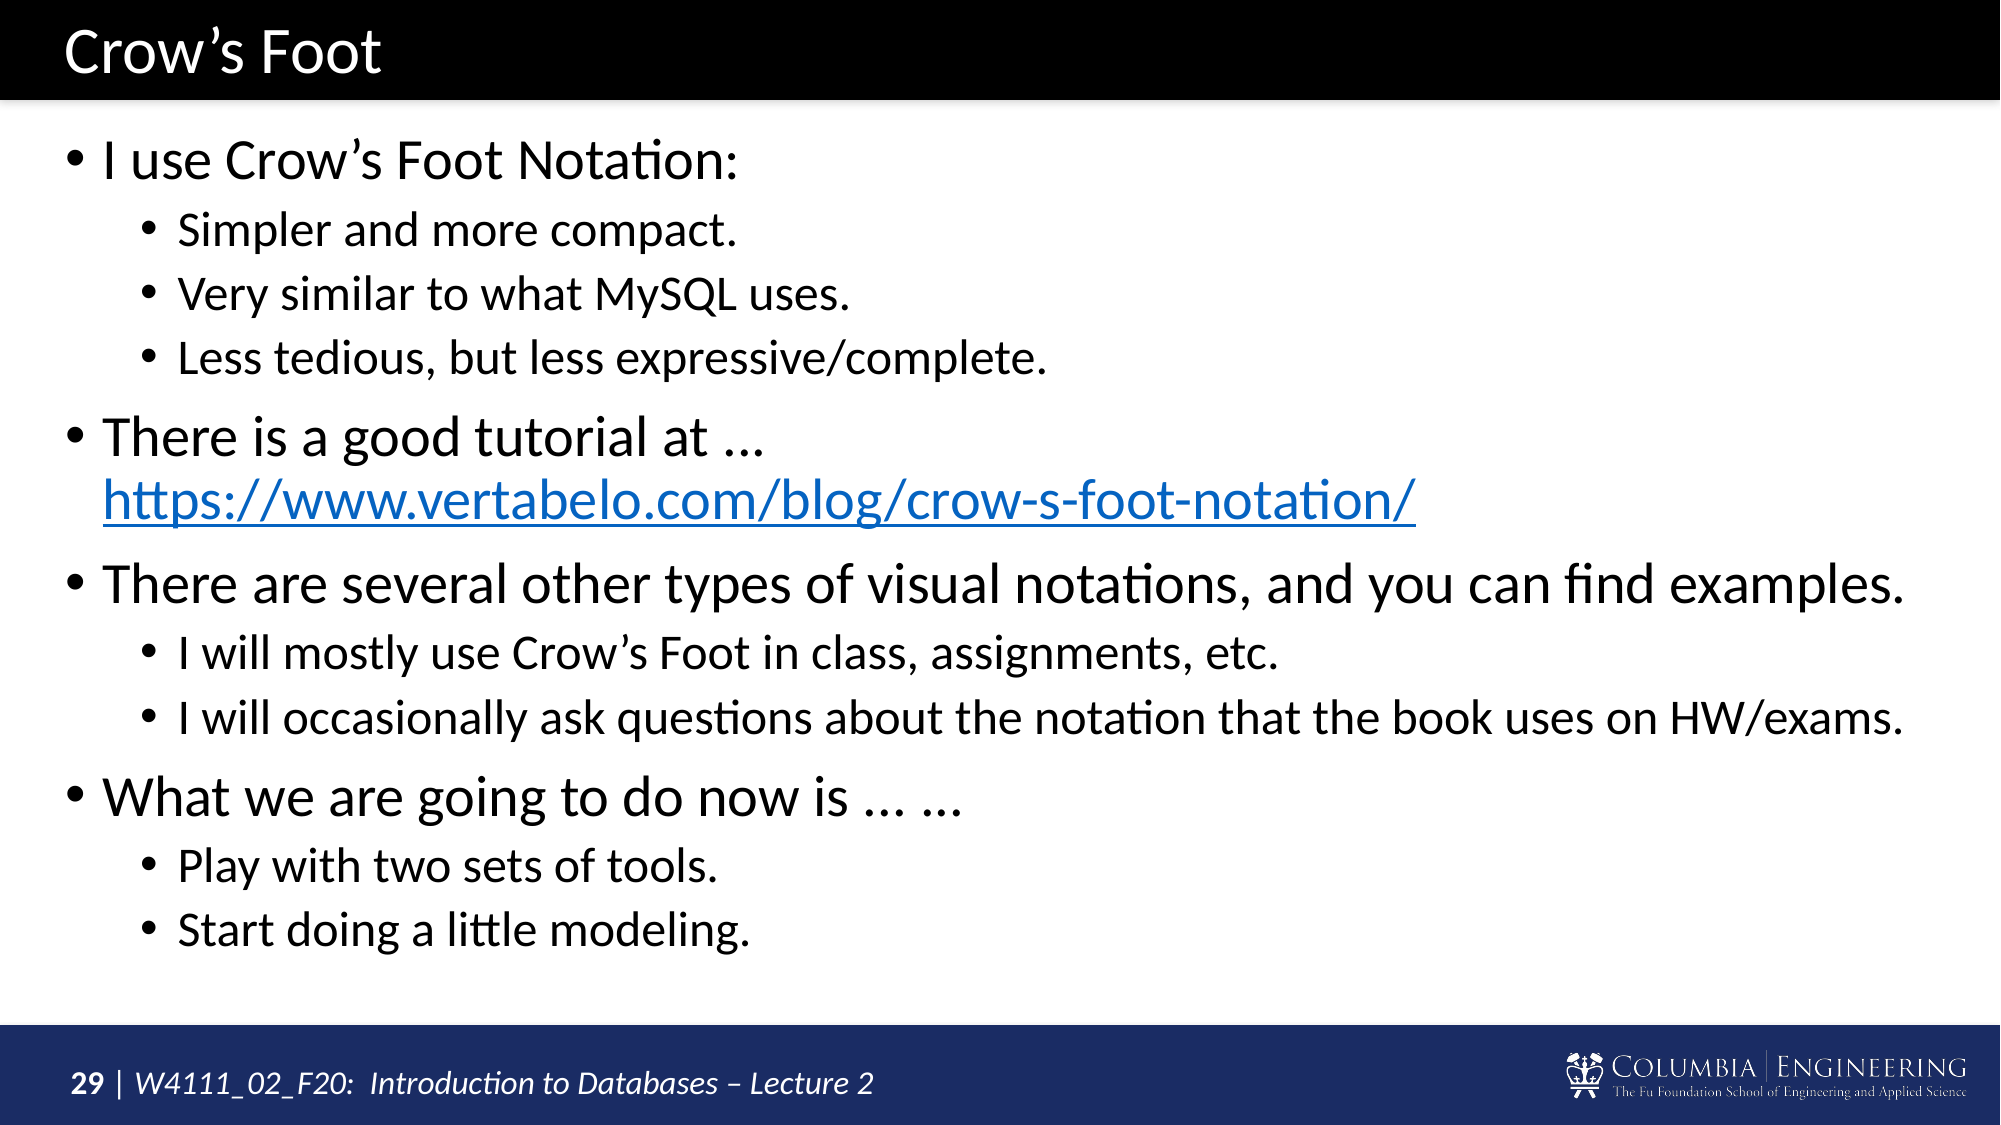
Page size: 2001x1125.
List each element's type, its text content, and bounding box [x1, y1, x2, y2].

text_box Crow’s Foot [49, 0, 1540, 95]
picture [1566, 1050, 1967, 1100]
text_box [0, 0, 2000, 100]
text_box [0, 1025, 2000, 1125]
list I use Crow’s Foot Notation: Simpler and more compact. Very similar to what MySQL uses. Less tedious, but less expressive/complete. There is a good tutorial at ... https://www.vertabelo.com/blog/crow-s-foot-notation/ There are several other types of visual notations, and you can find examples. I will mostly use Crow’s Foot in class, assignments, etc. I will occasionally ask questions about the notation that the book uses on HW/exams. What we are going to do now is ... ... Play with two sets of tools. Start doing a little modeling. [50, 122, 1983, 1028]
text_box 29 | W4111_02_F20: Introduction to Databases – Lecture 2 [55, 1028, 1540, 1109]
